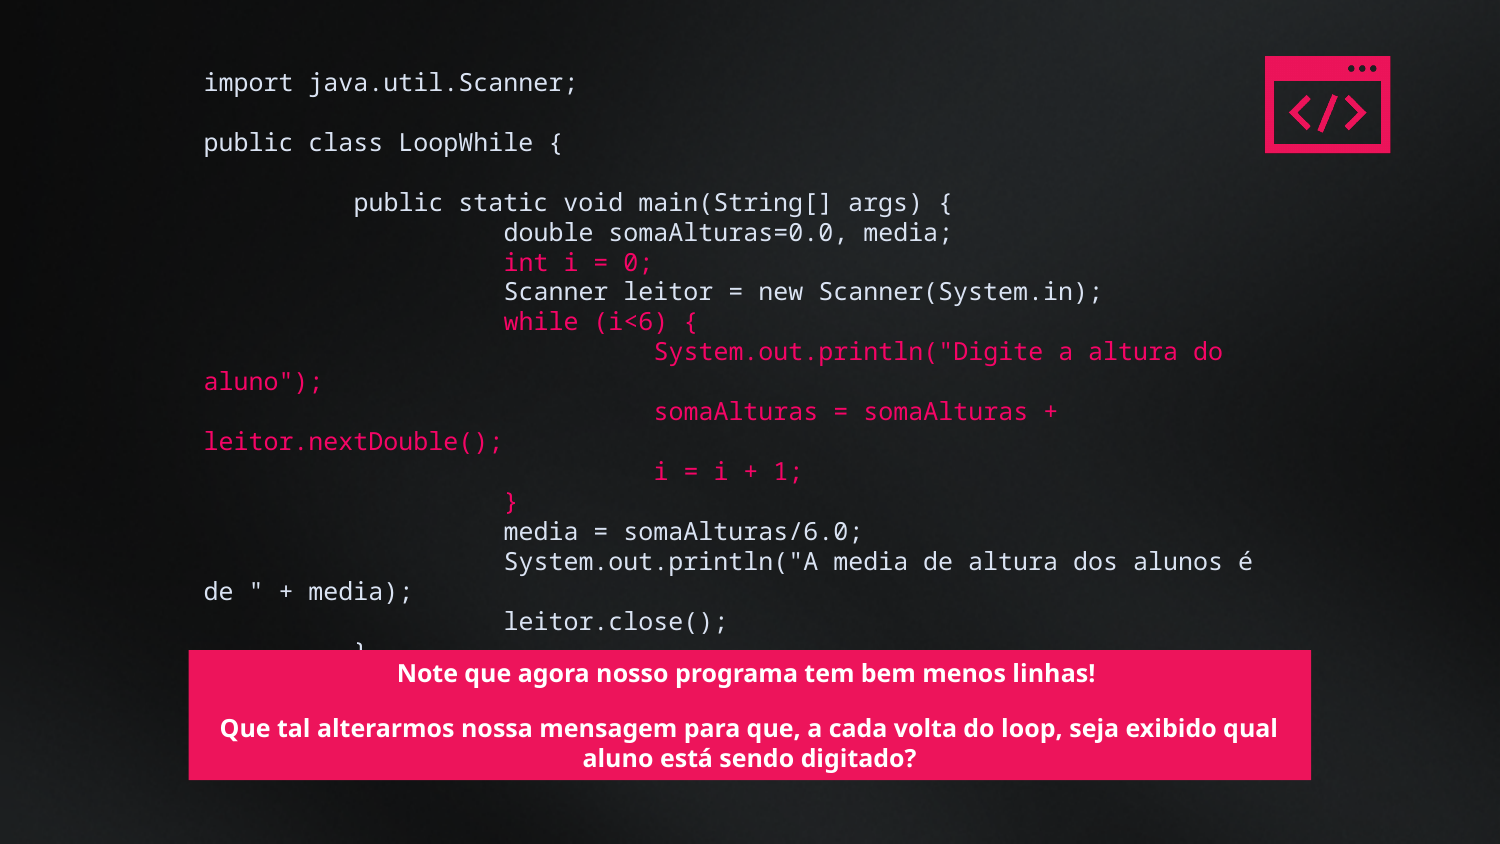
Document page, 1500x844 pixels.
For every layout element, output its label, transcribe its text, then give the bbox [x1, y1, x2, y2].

text_box Note que agora nosso programa tem bem menos linhas! Que tal alterarmos nossa mensagem para que, a cada volta do loop, seja exibido qual aluno está sendo digitado? [188, 650, 1312, 781]
text_box import java.util.Scanner; public class LoopWhile { public static void main(String[] args) { double somaAlturas=0.0, media; int i = 0; Scanner leitor = new Scanner(System.in); while (i<6) { System.out.println("Digite a altura do aluno"); somaAlturas = somaAlturas + leitor.nextDouble(); i = i + 1; } media = somaAlturas/6.0; System.out.println("A media de altura dos alunos é de " + media); leitor.close(); } } [188, 58, 1312, 650]
picture [0, 0, 1500, 844]
